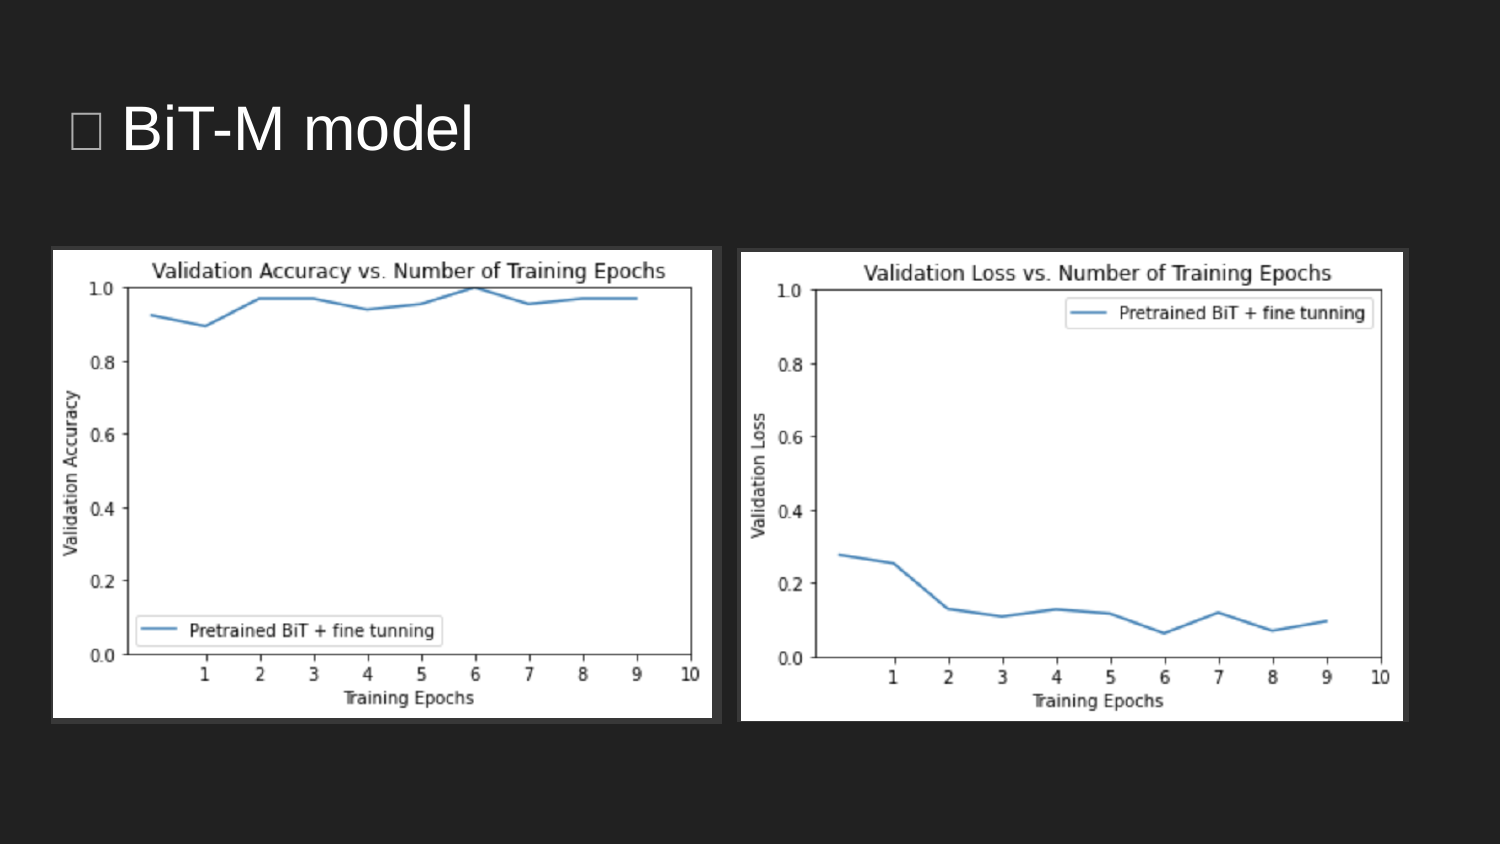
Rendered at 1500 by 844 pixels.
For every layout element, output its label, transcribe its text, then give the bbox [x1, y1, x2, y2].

picture [737, 248, 1409, 722]
title 🔮 BiT-M model [51, 72, 1449, 189]
picture [50, 246, 722, 724]
